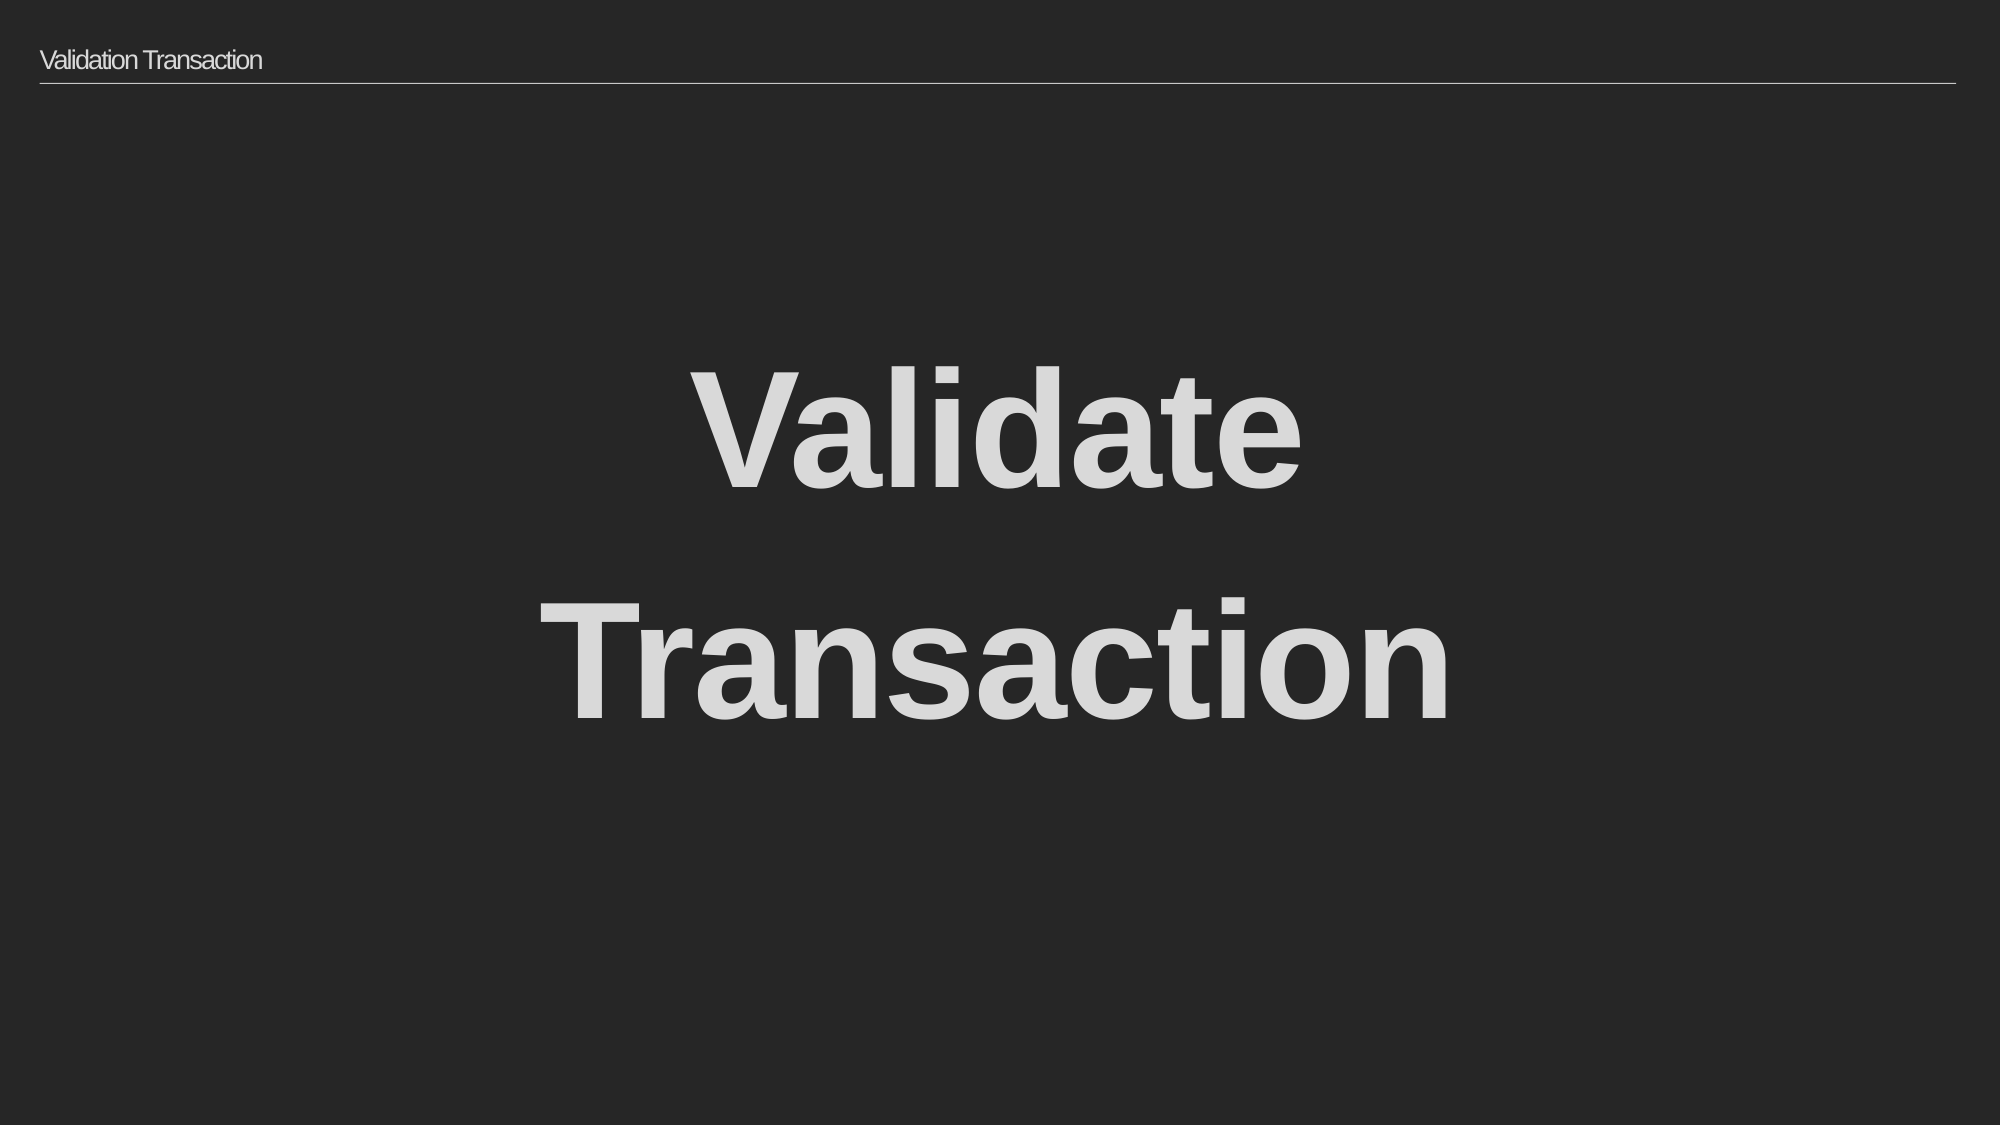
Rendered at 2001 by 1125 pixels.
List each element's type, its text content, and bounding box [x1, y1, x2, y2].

title Validation Transaction [39, 31, 1961, 84]
list Validate Transaction [39, 110, 1957, 953]
